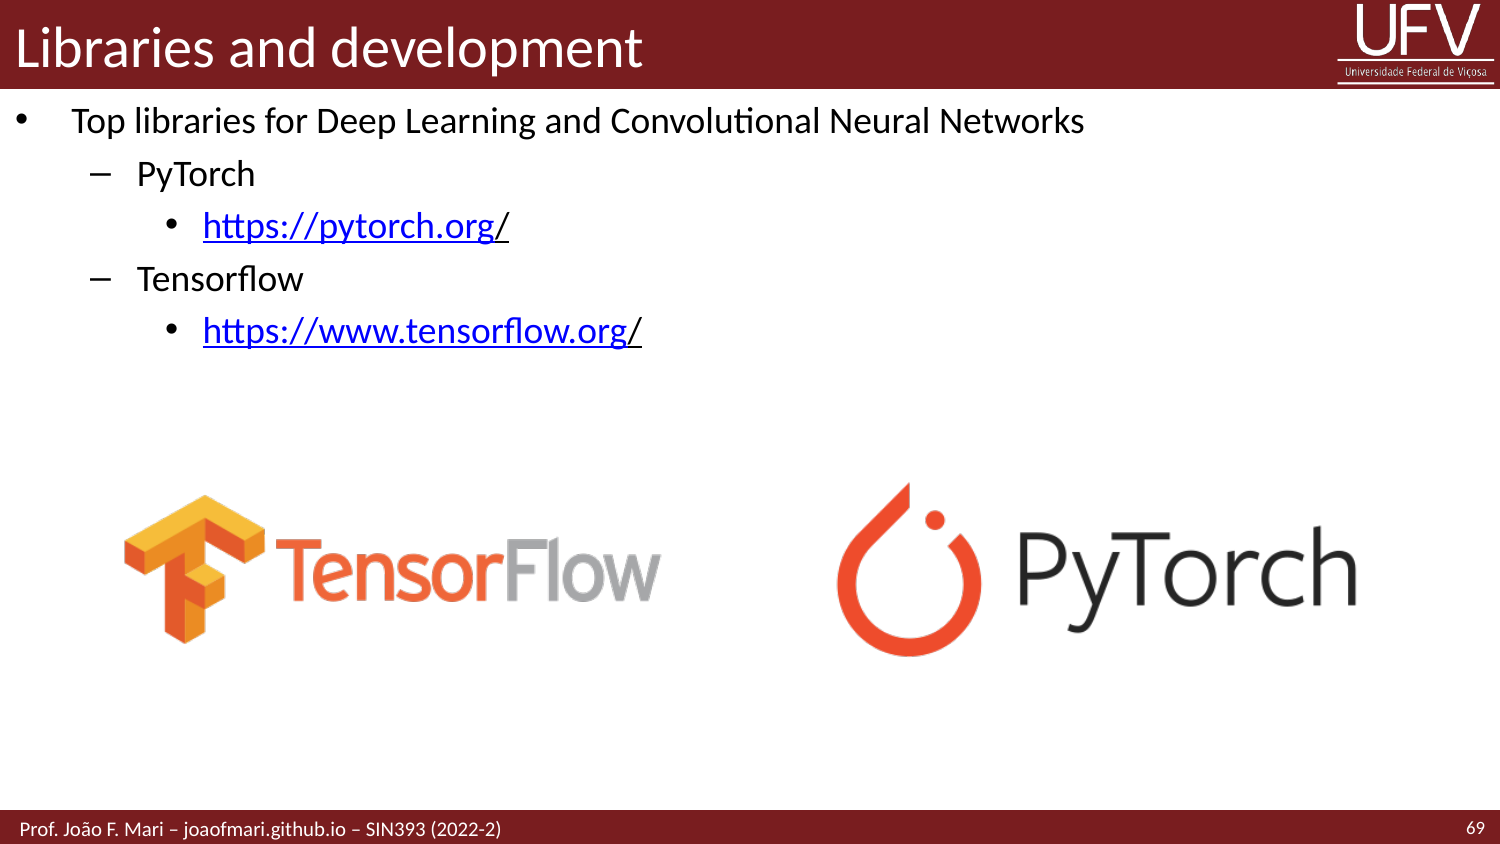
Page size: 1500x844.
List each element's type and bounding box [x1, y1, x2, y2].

title [0, 0, 1500, 88]
footer [0, 812, 1034, 844]
text_box [97, 421, 1392, 718]
list [0, 88, 1500, 812]
slide_number [1328, 811, 1500, 844]
